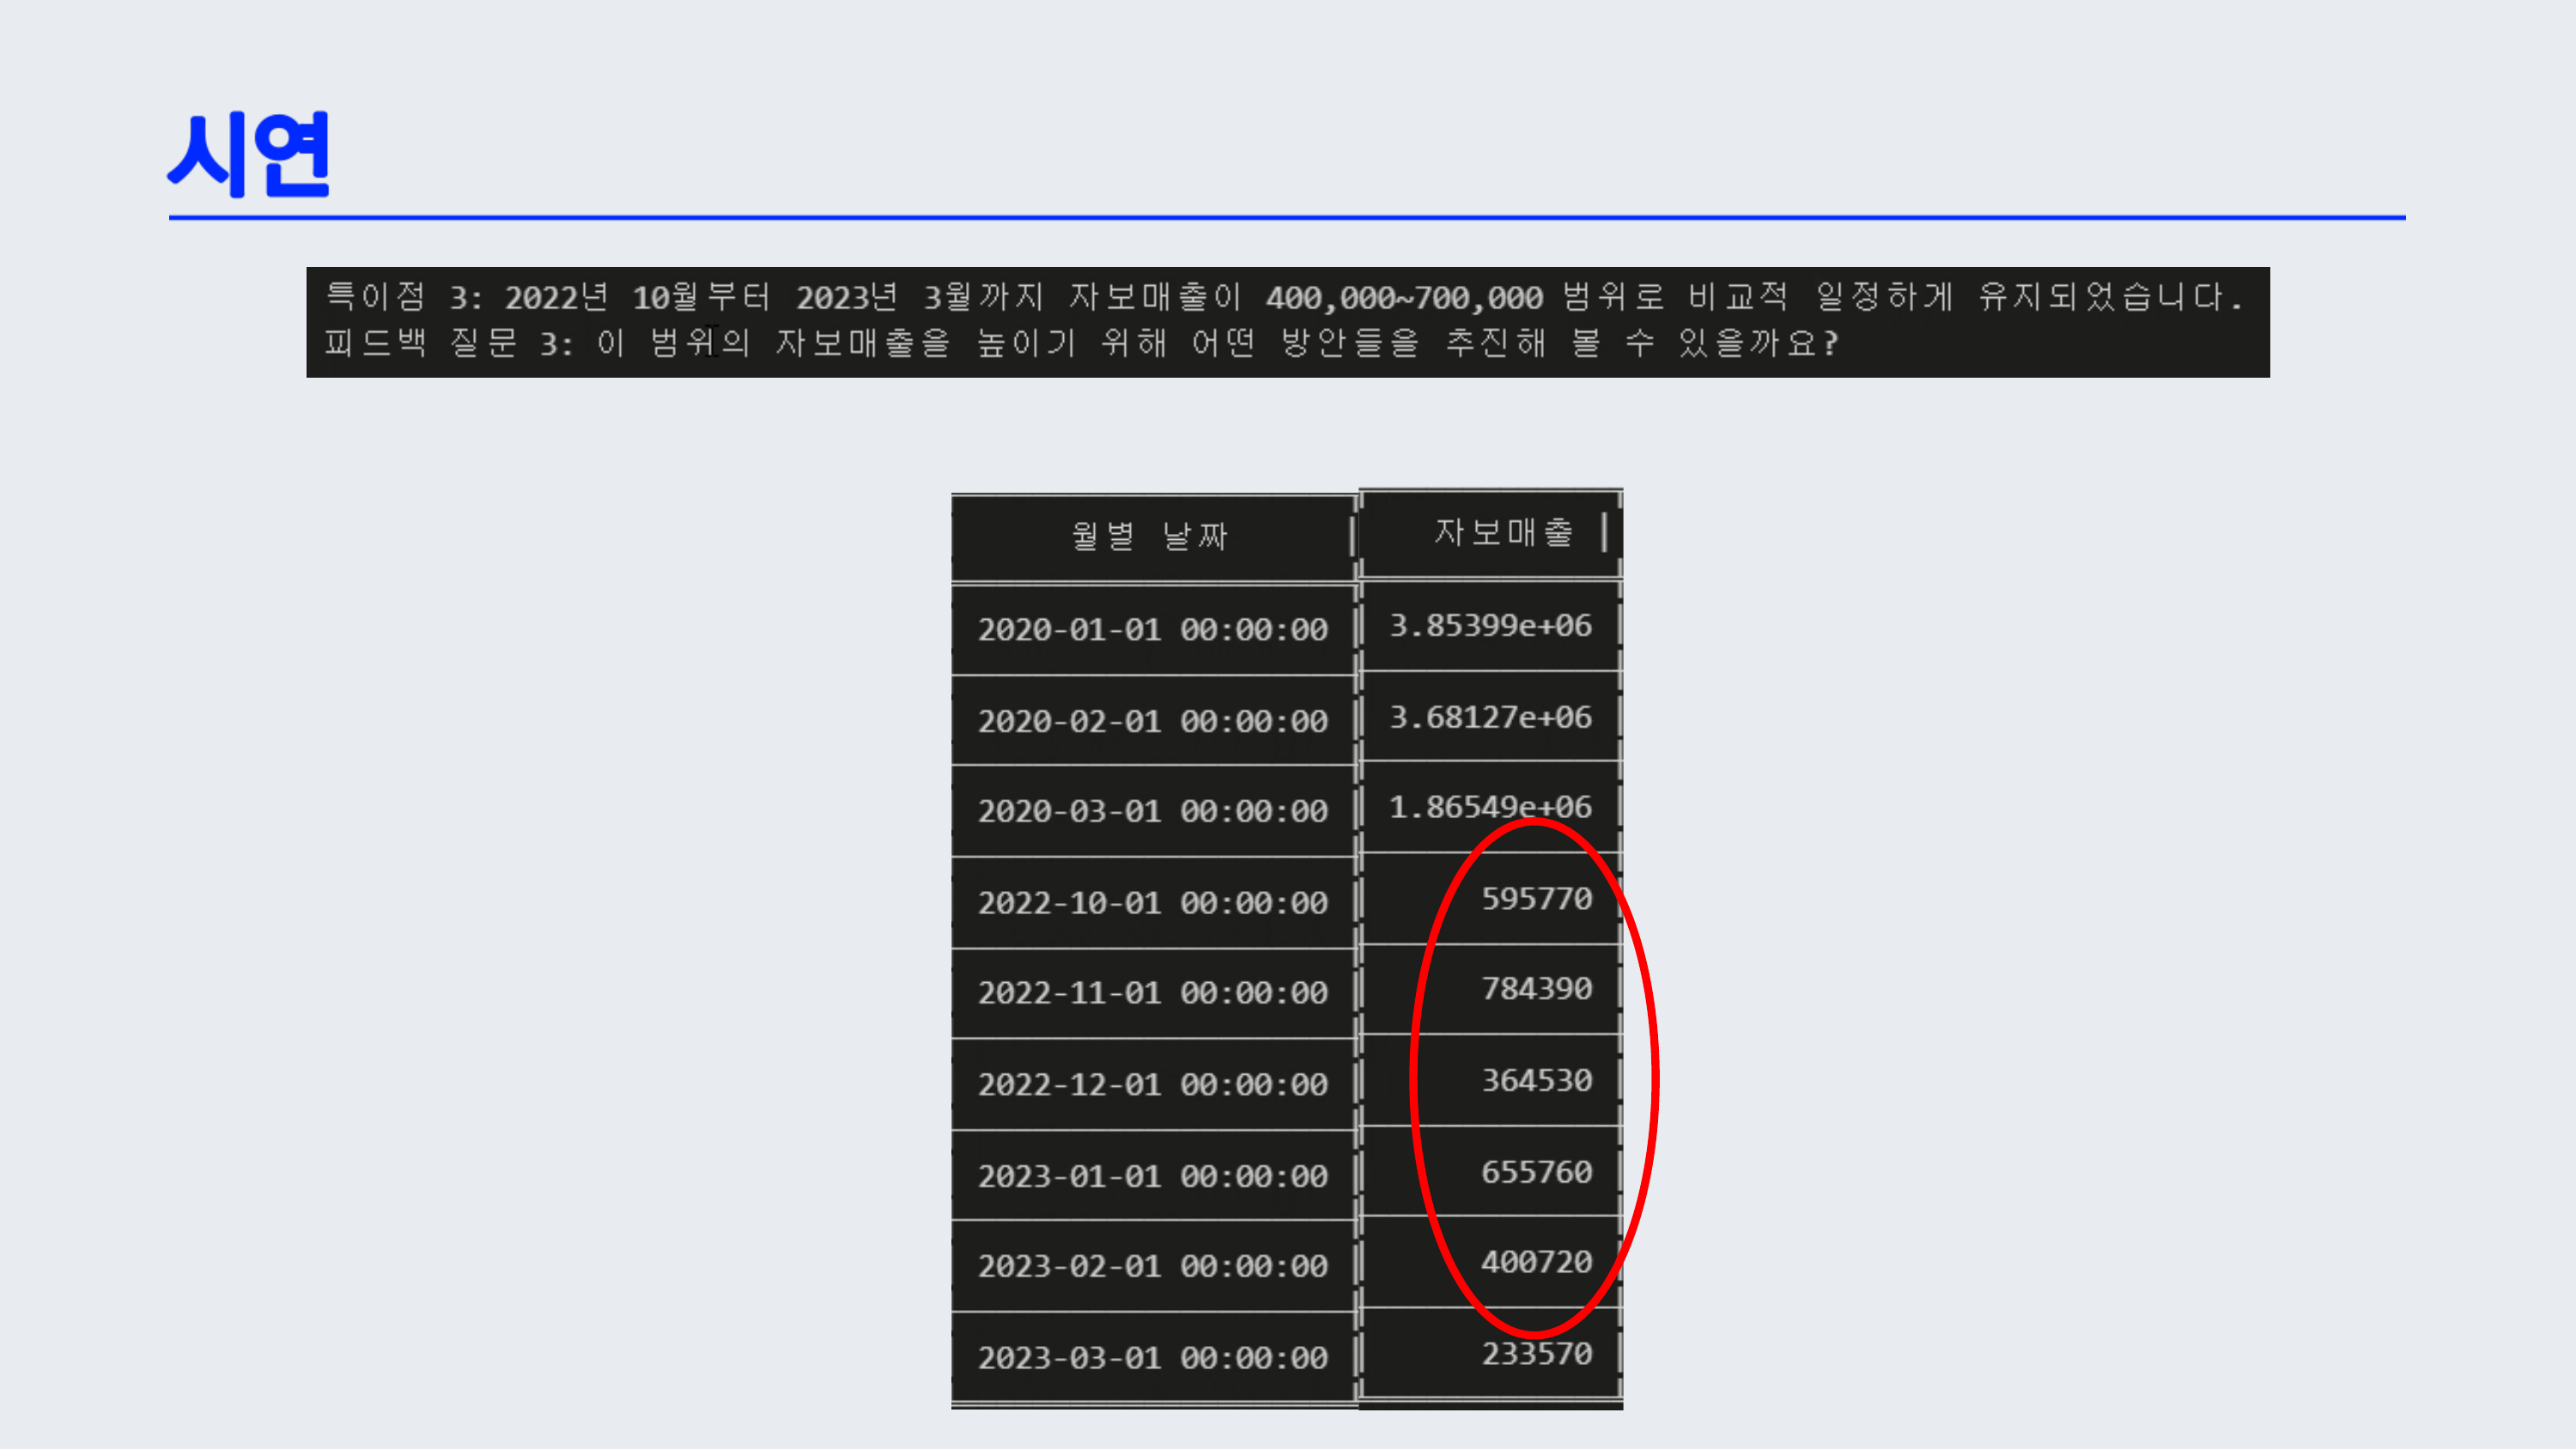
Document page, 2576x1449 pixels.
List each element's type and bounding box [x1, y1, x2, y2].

picture [118, 24, 479, 364]
text_box [307, 267, 2271, 1411]
text_box [169, 209, 2406, 227]
